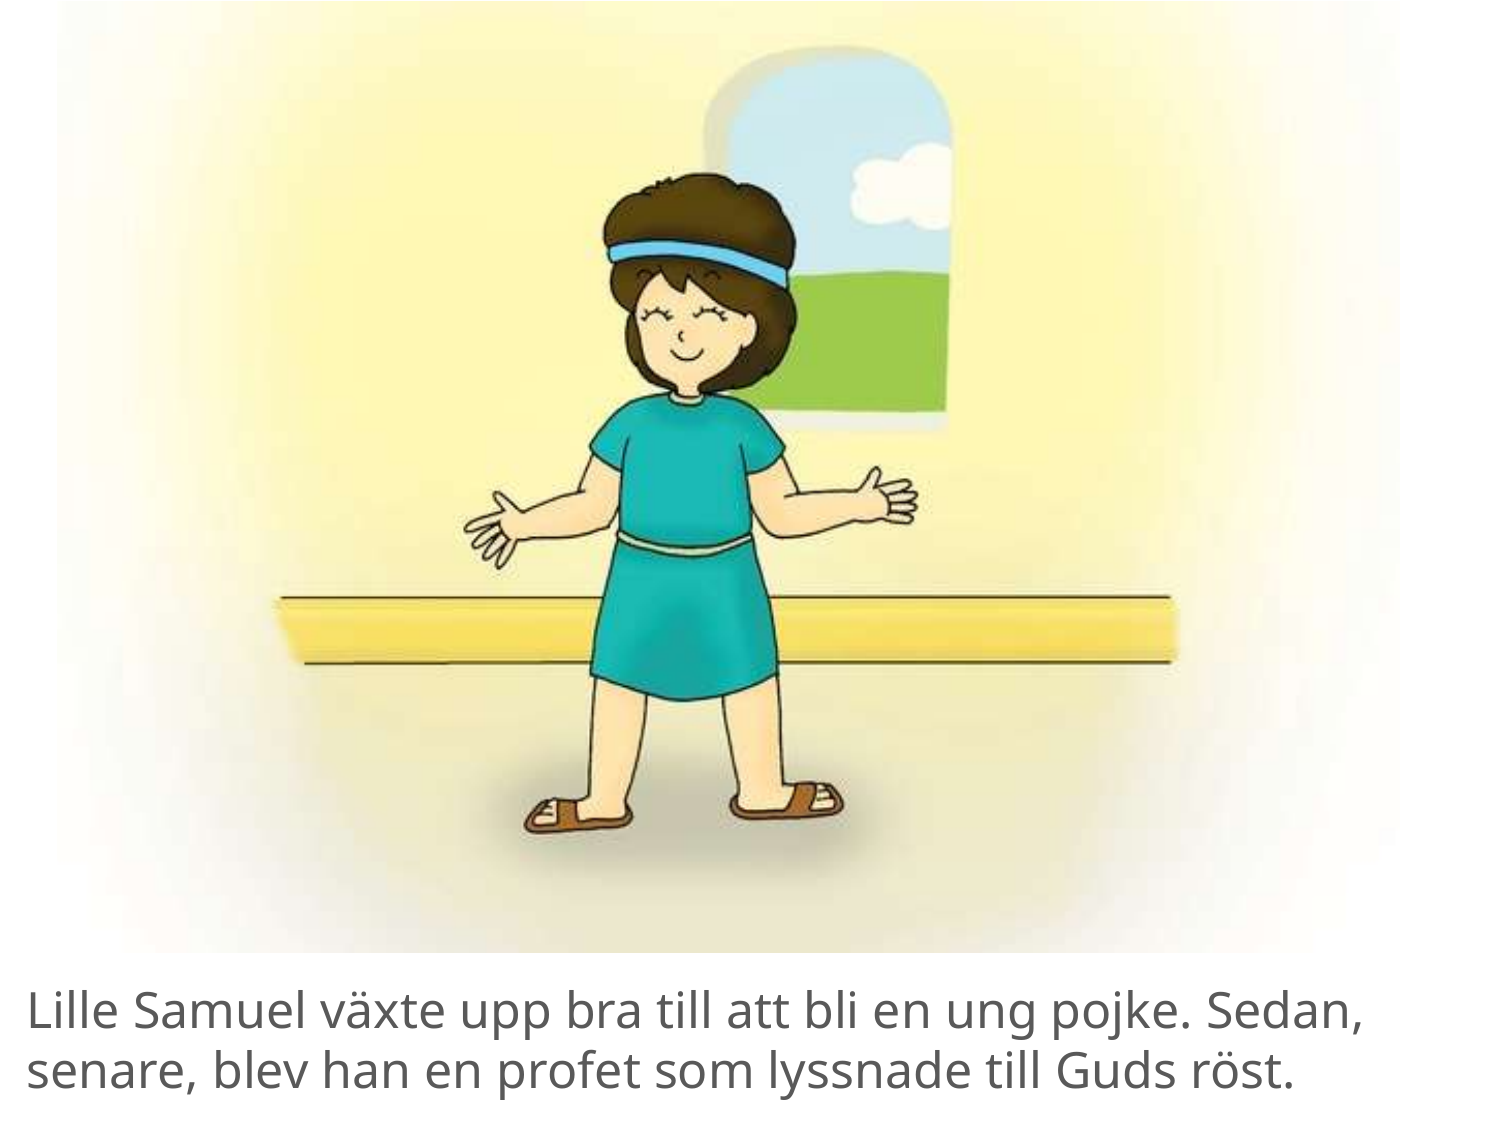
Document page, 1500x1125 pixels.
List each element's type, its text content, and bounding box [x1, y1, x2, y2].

text_box Lille Samuel växte upp bra till att bli en ung pojke. Sedan, senare, blev han en profet som lyssnade till Guds röst. [11, 971, 1498, 1106]
picture [57, 1, 1400, 953]
